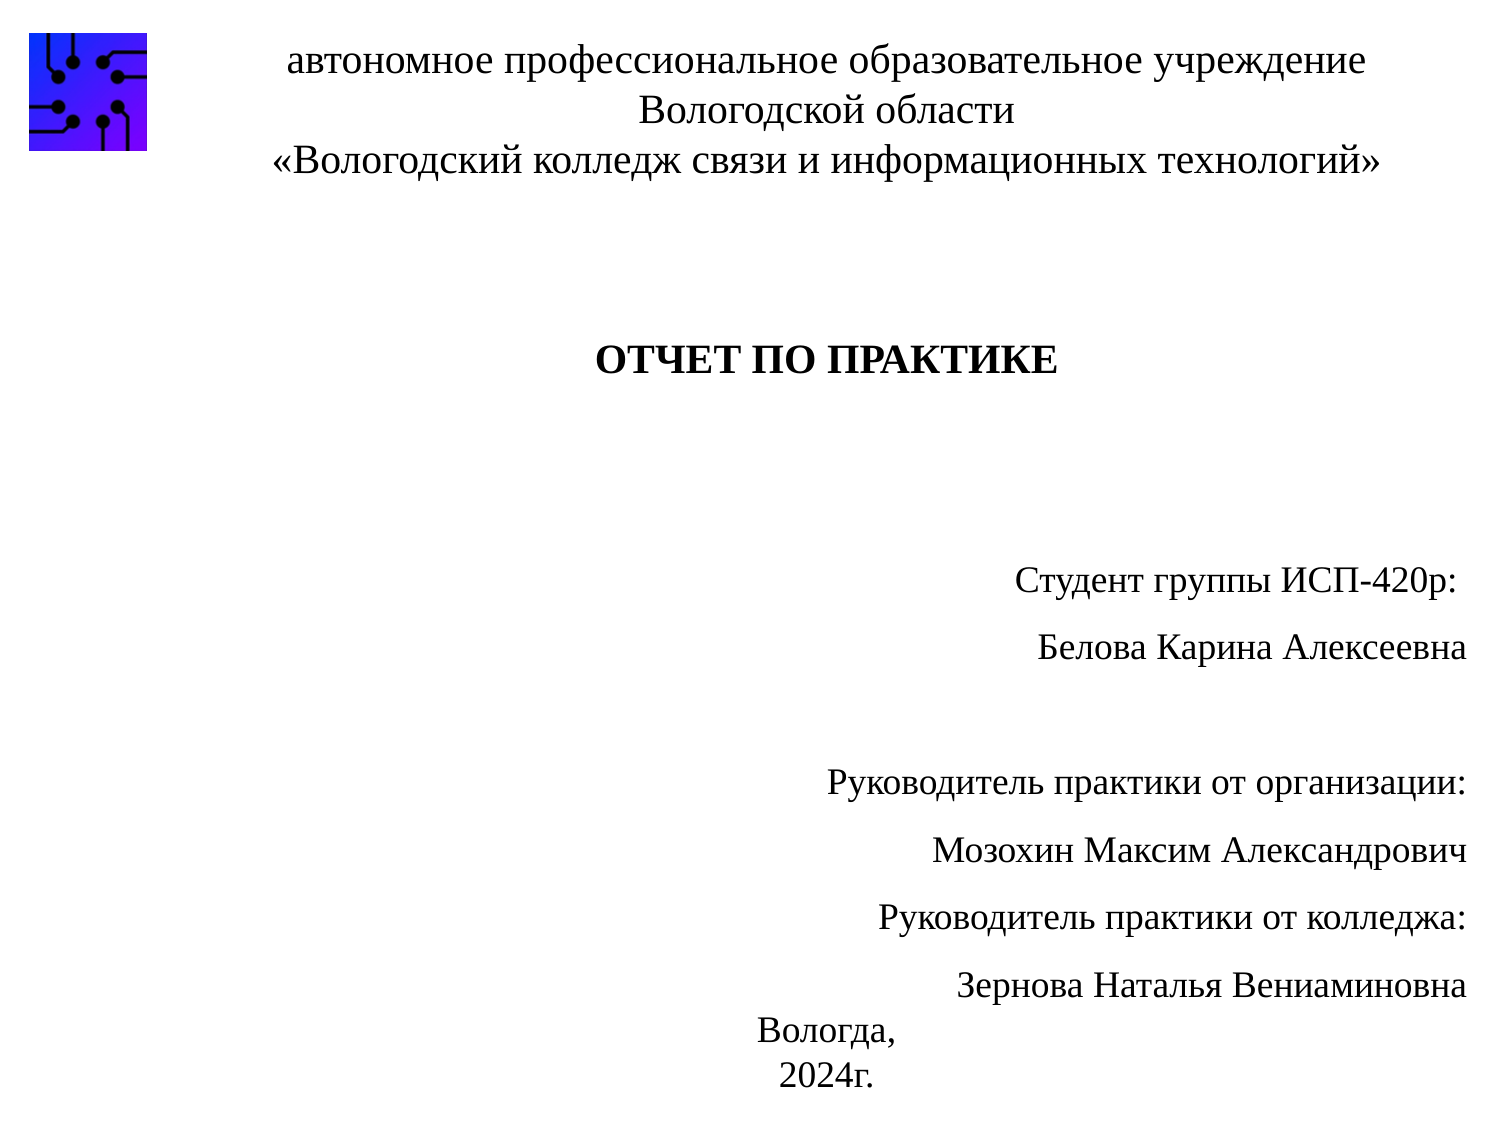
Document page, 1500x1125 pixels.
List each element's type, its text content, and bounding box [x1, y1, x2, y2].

picture [29, 33, 147, 152]
text_box автономное профессиональное образовательное учреждение Вологодской области «Вологодский колледж связи и информационных технологий» ОТЧЕТ ПО ПРАКТИКЕ Студент группы ИСП-420р: Белова Карина Алексеевна Руководитель практики от организации: Мозохин Максим Александрович Руководитель практики от колледжа: Зернова Наталья Вениаминовна Вологда, 2024г. [171, 24, 1483, 1103]
